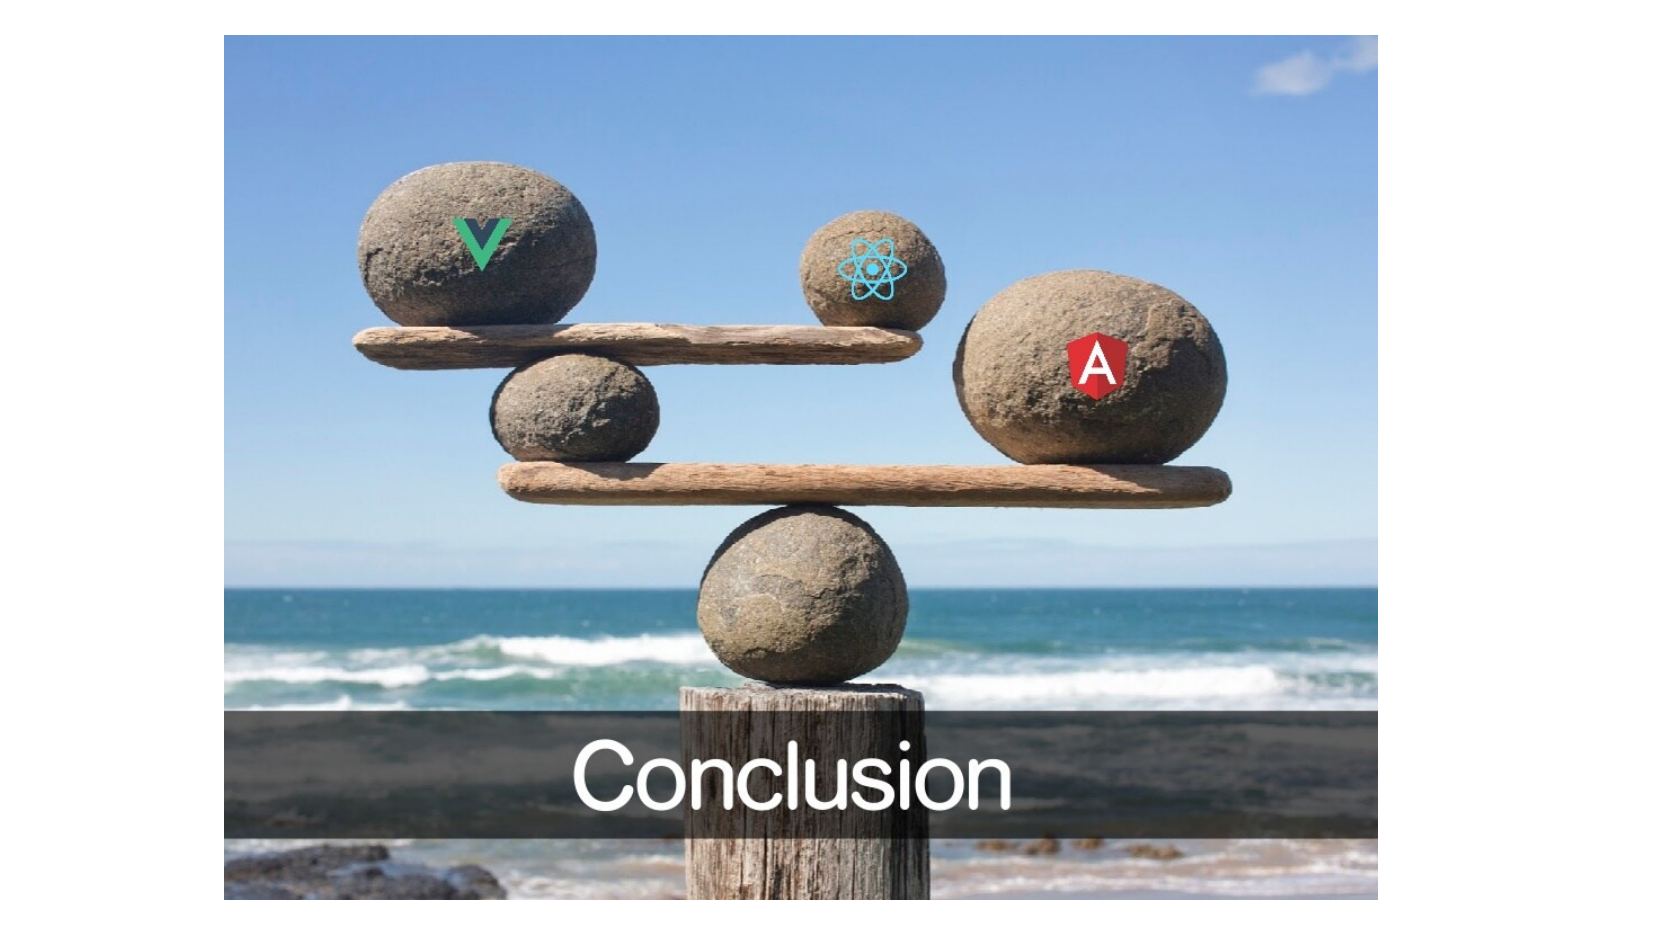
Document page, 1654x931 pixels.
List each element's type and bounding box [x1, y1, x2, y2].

picture [224, 35, 1378, 901]
